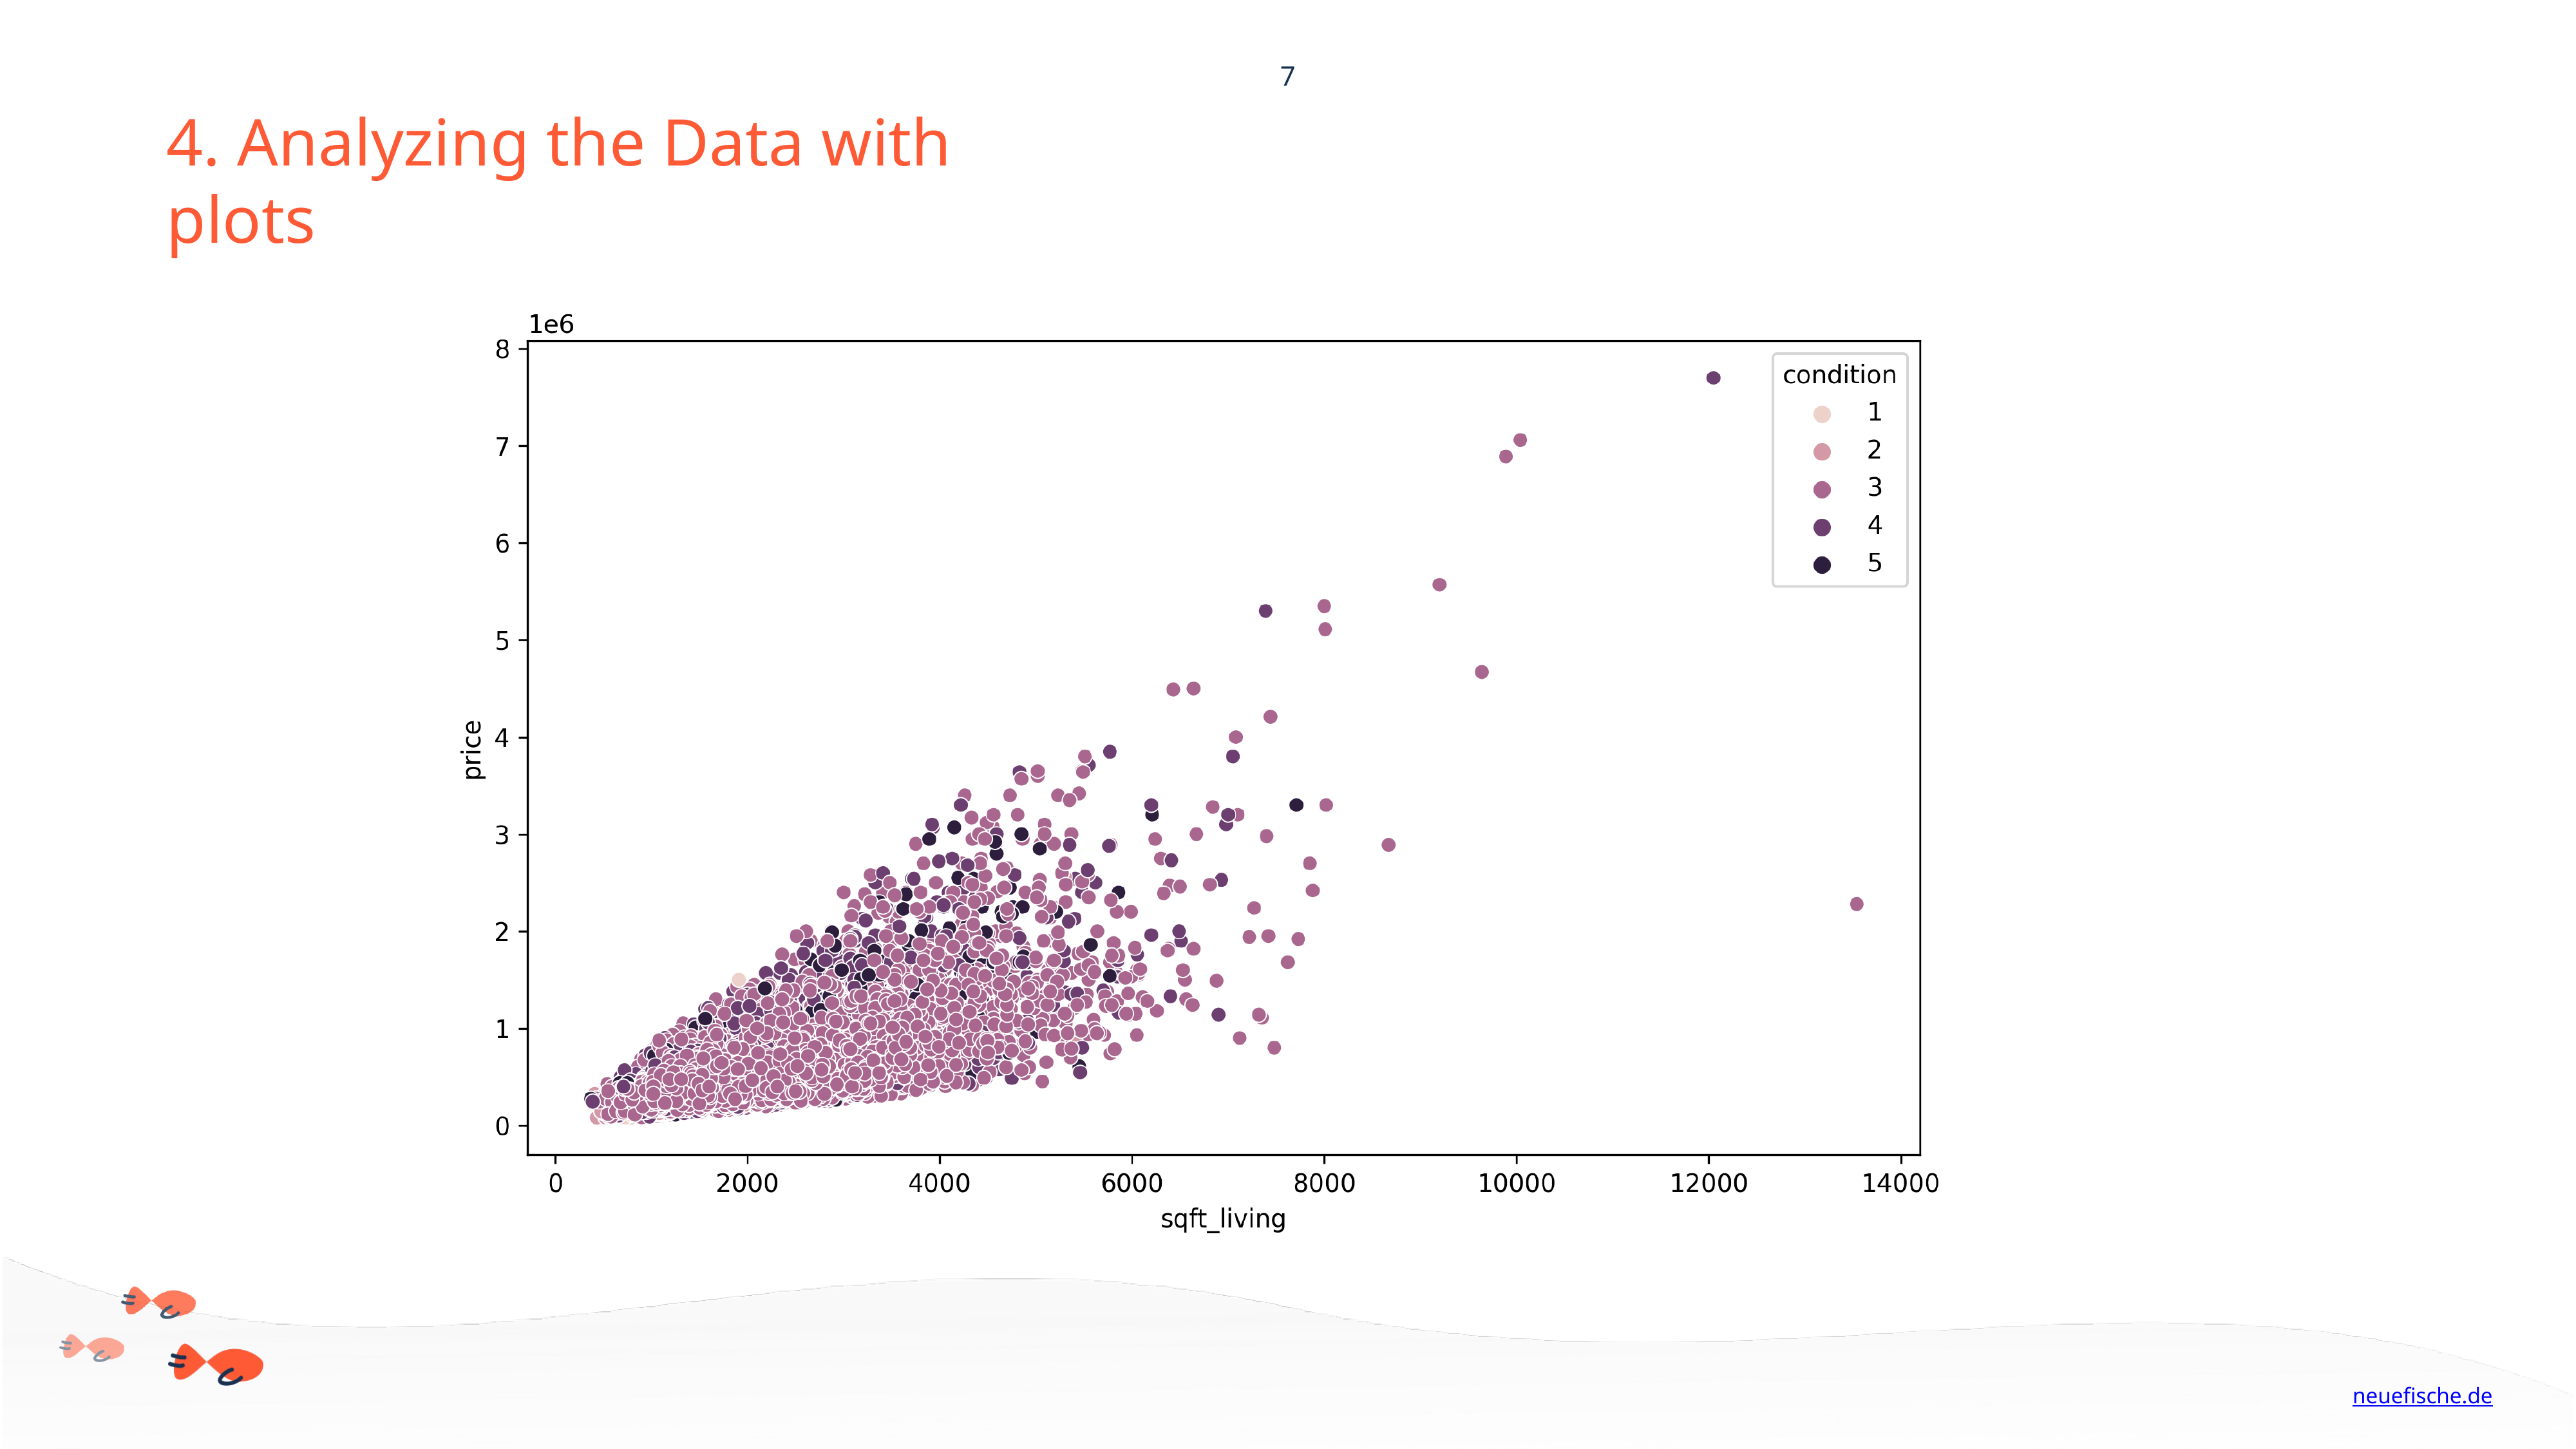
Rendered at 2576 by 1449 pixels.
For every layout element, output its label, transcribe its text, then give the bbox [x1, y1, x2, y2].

picture [2, 211, 2574, 1449]
text_box 4. Analyzing the Data with plots [161, 146, 977, 212]
text_box <number> [1266, 53, 1309, 101]
